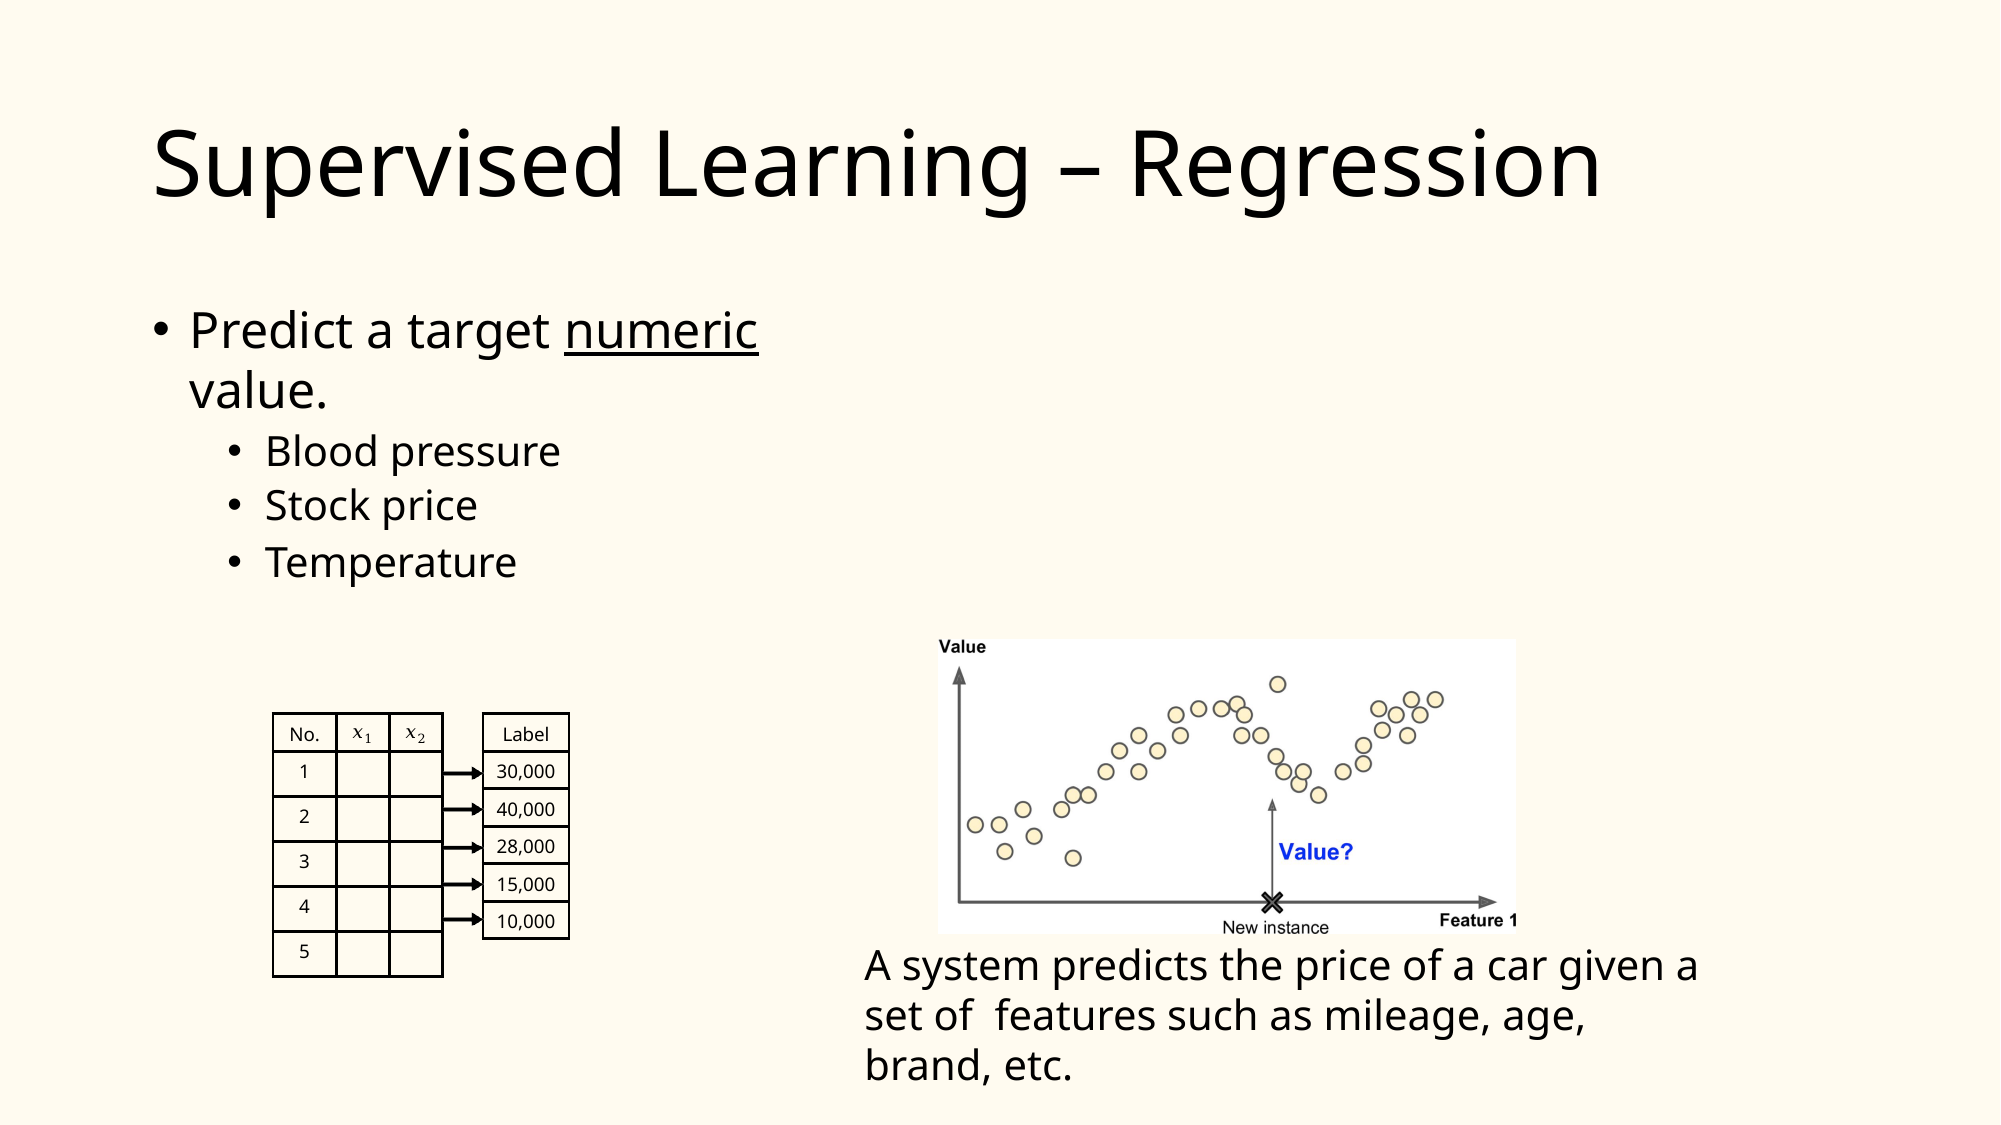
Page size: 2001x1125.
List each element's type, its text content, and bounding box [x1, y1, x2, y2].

table_header Label [484, 715, 568, 750]
table_header No. [274, 715, 335, 750]
table_cell 1 [274, 753, 335, 795]
table_cell [338, 888, 388, 930]
table_cell [391, 843, 441, 885]
text_box A system predicts the price of a car given a set of features such as mileage, age, brand, etc. [862, 936, 1701, 1089]
table_header 𝑥2 [391, 715, 441, 750]
table_cell [338, 933, 388, 975]
picture [443, 802, 485, 816]
picture [443, 766, 485, 780]
title Supervised Learning – Regression [150, 102, 1730, 293]
table_cell [391, 888, 441, 930]
table_cell 3 [274, 843, 335, 885]
table_cell [391, 753, 441, 795]
table_cell 30,000 [484, 753, 568, 787]
table_cell 10,000 [484, 903, 568, 937]
table_cell 15,000 [484, 865, 568, 900]
table_cell [338, 753, 388, 795]
picture [443, 840, 485, 854]
picture [443, 877, 485, 891]
table_cell 2 [274, 798, 335, 840]
table_cell [338, 843, 388, 885]
table_cell [391, 933, 441, 975]
picture [938, 639, 1517, 934]
table_cell 40,000 [484, 790, 568, 825]
table_cell 4 [274, 888, 335, 930]
table_header 𝑥1 [338, 715, 388, 750]
picture [443, 912, 485, 926]
table_cell 5 [274, 933, 335, 975]
table_cell [338, 798, 388, 840]
table_cell [391, 798, 441, 840]
table_cell 28,000 [484, 828, 568, 862]
text_box Predict a target numeric value. Blood pressure Stock price Temperature [150, 288, 812, 586]
